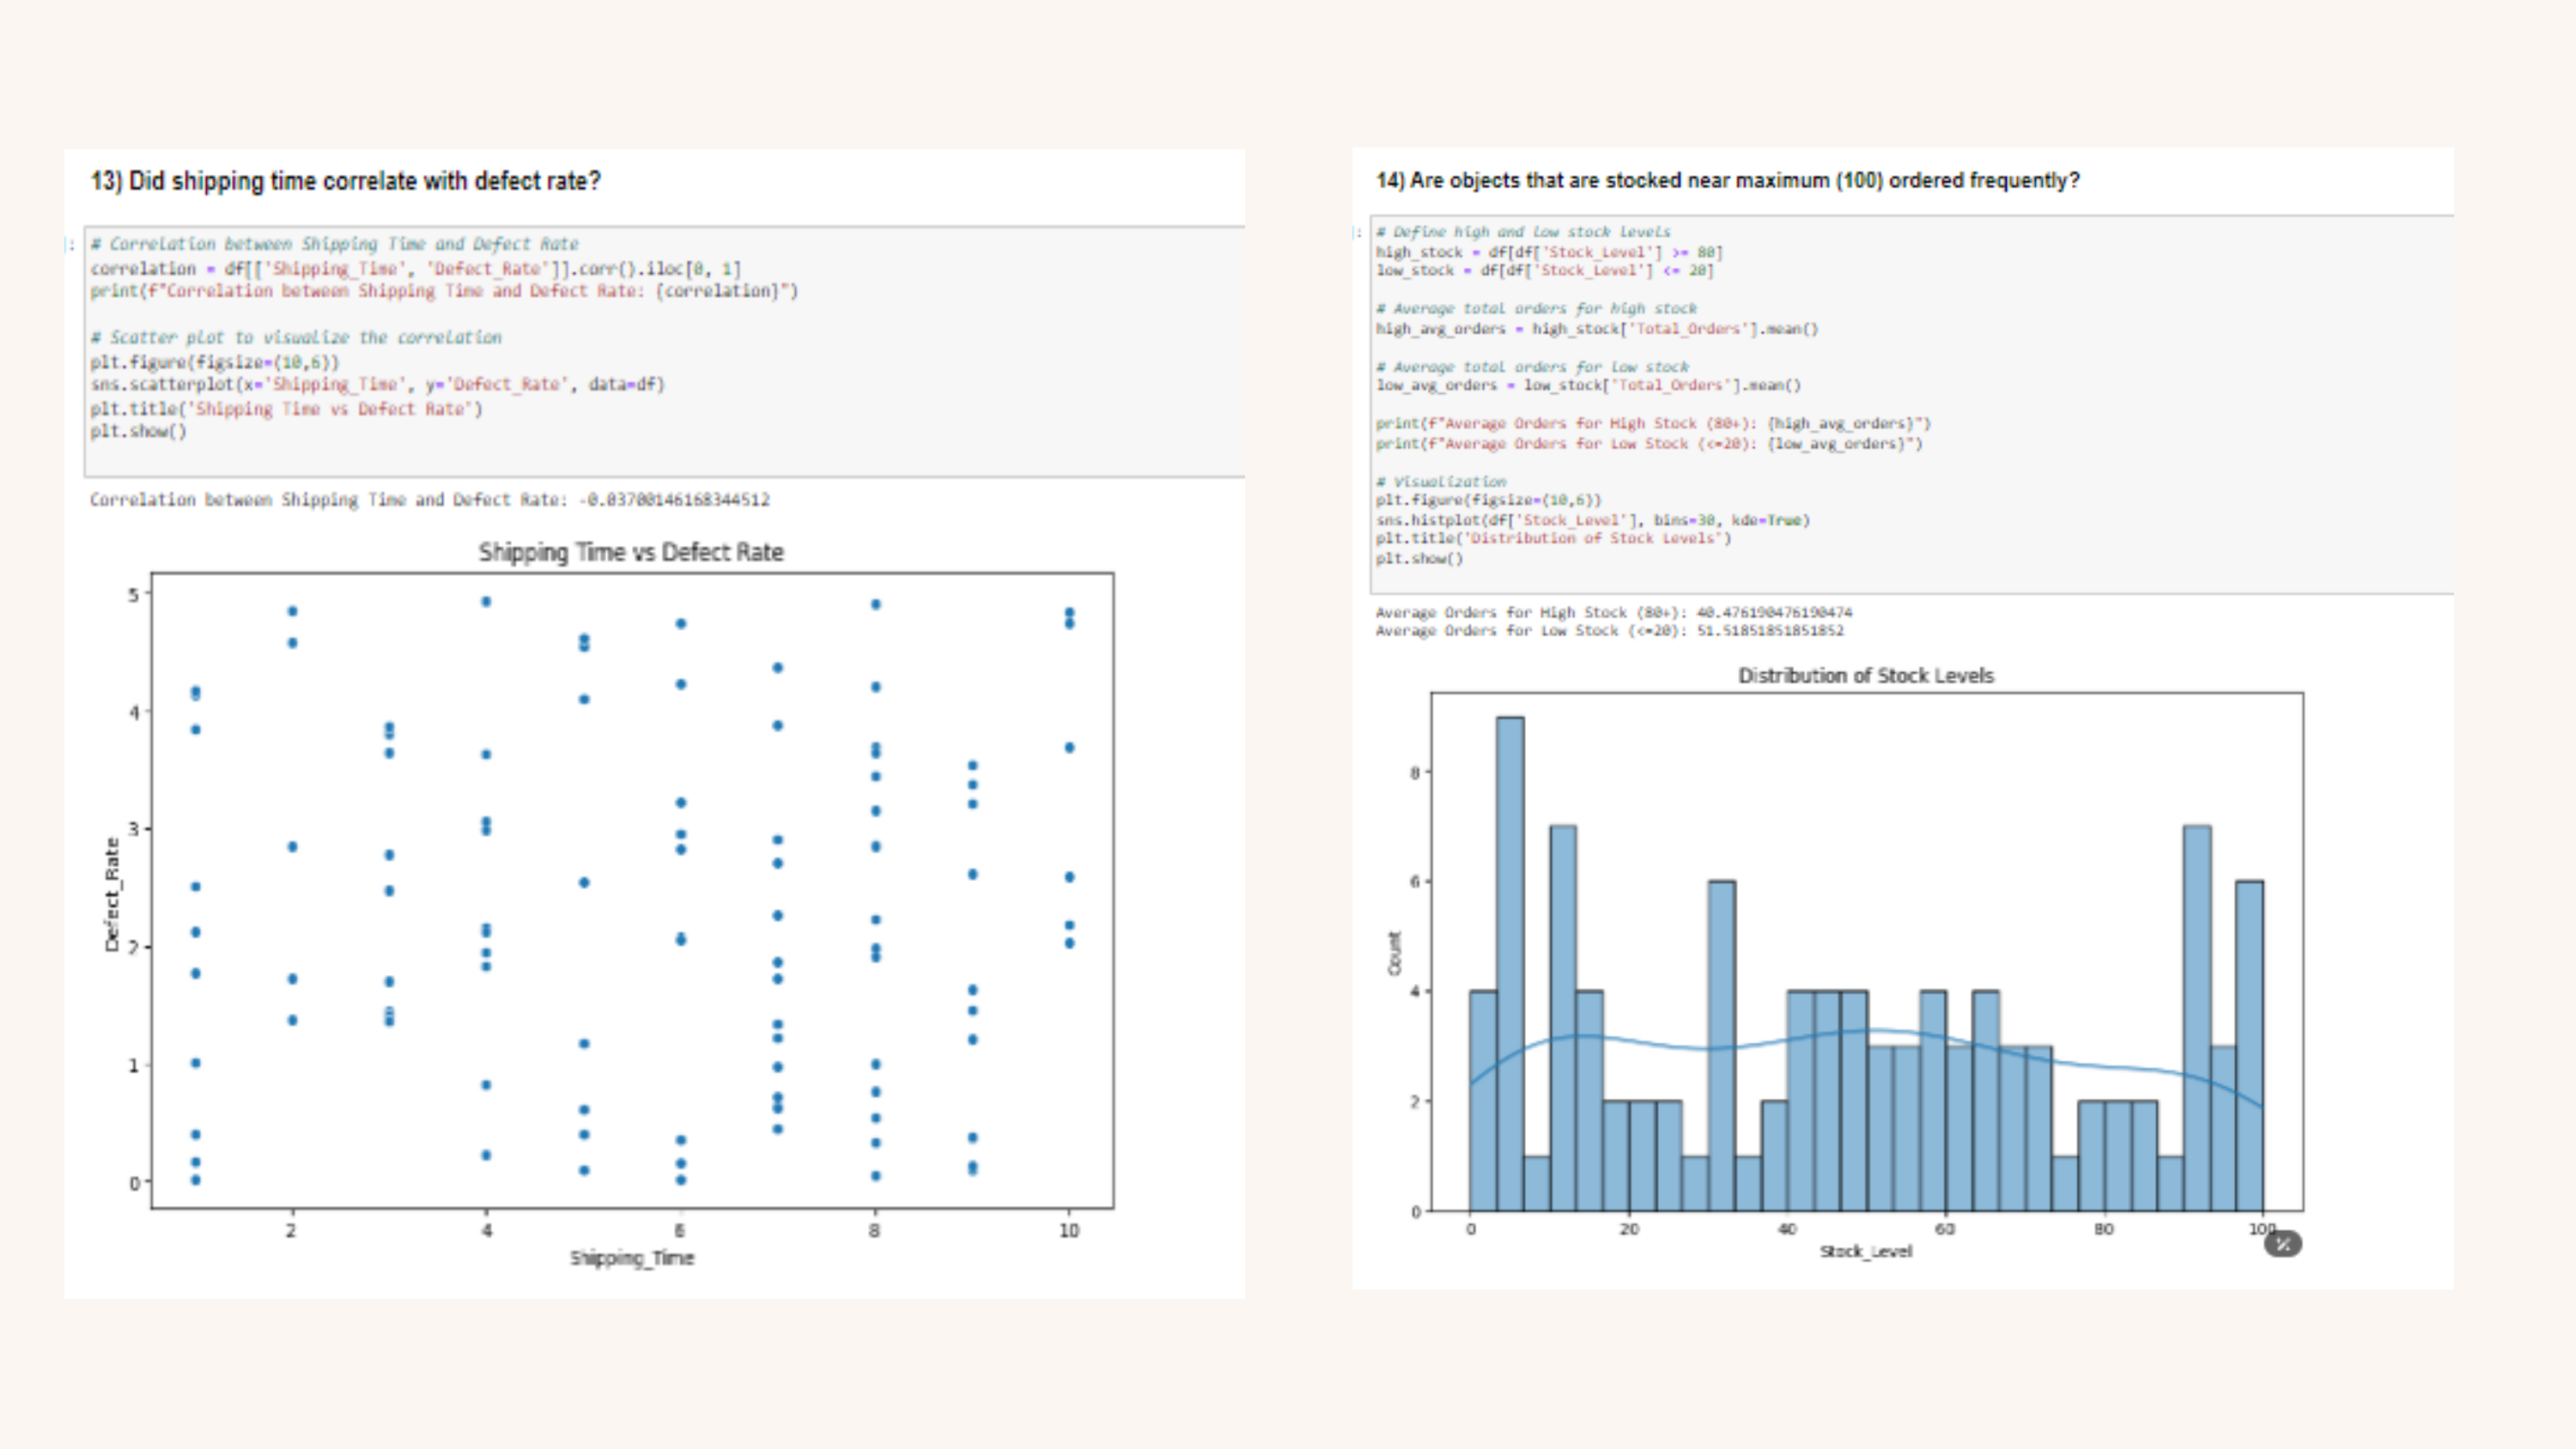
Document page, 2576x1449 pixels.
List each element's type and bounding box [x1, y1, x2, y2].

picture [64, 149, 1246, 1300]
picture [1352, 147, 2454, 1289]
